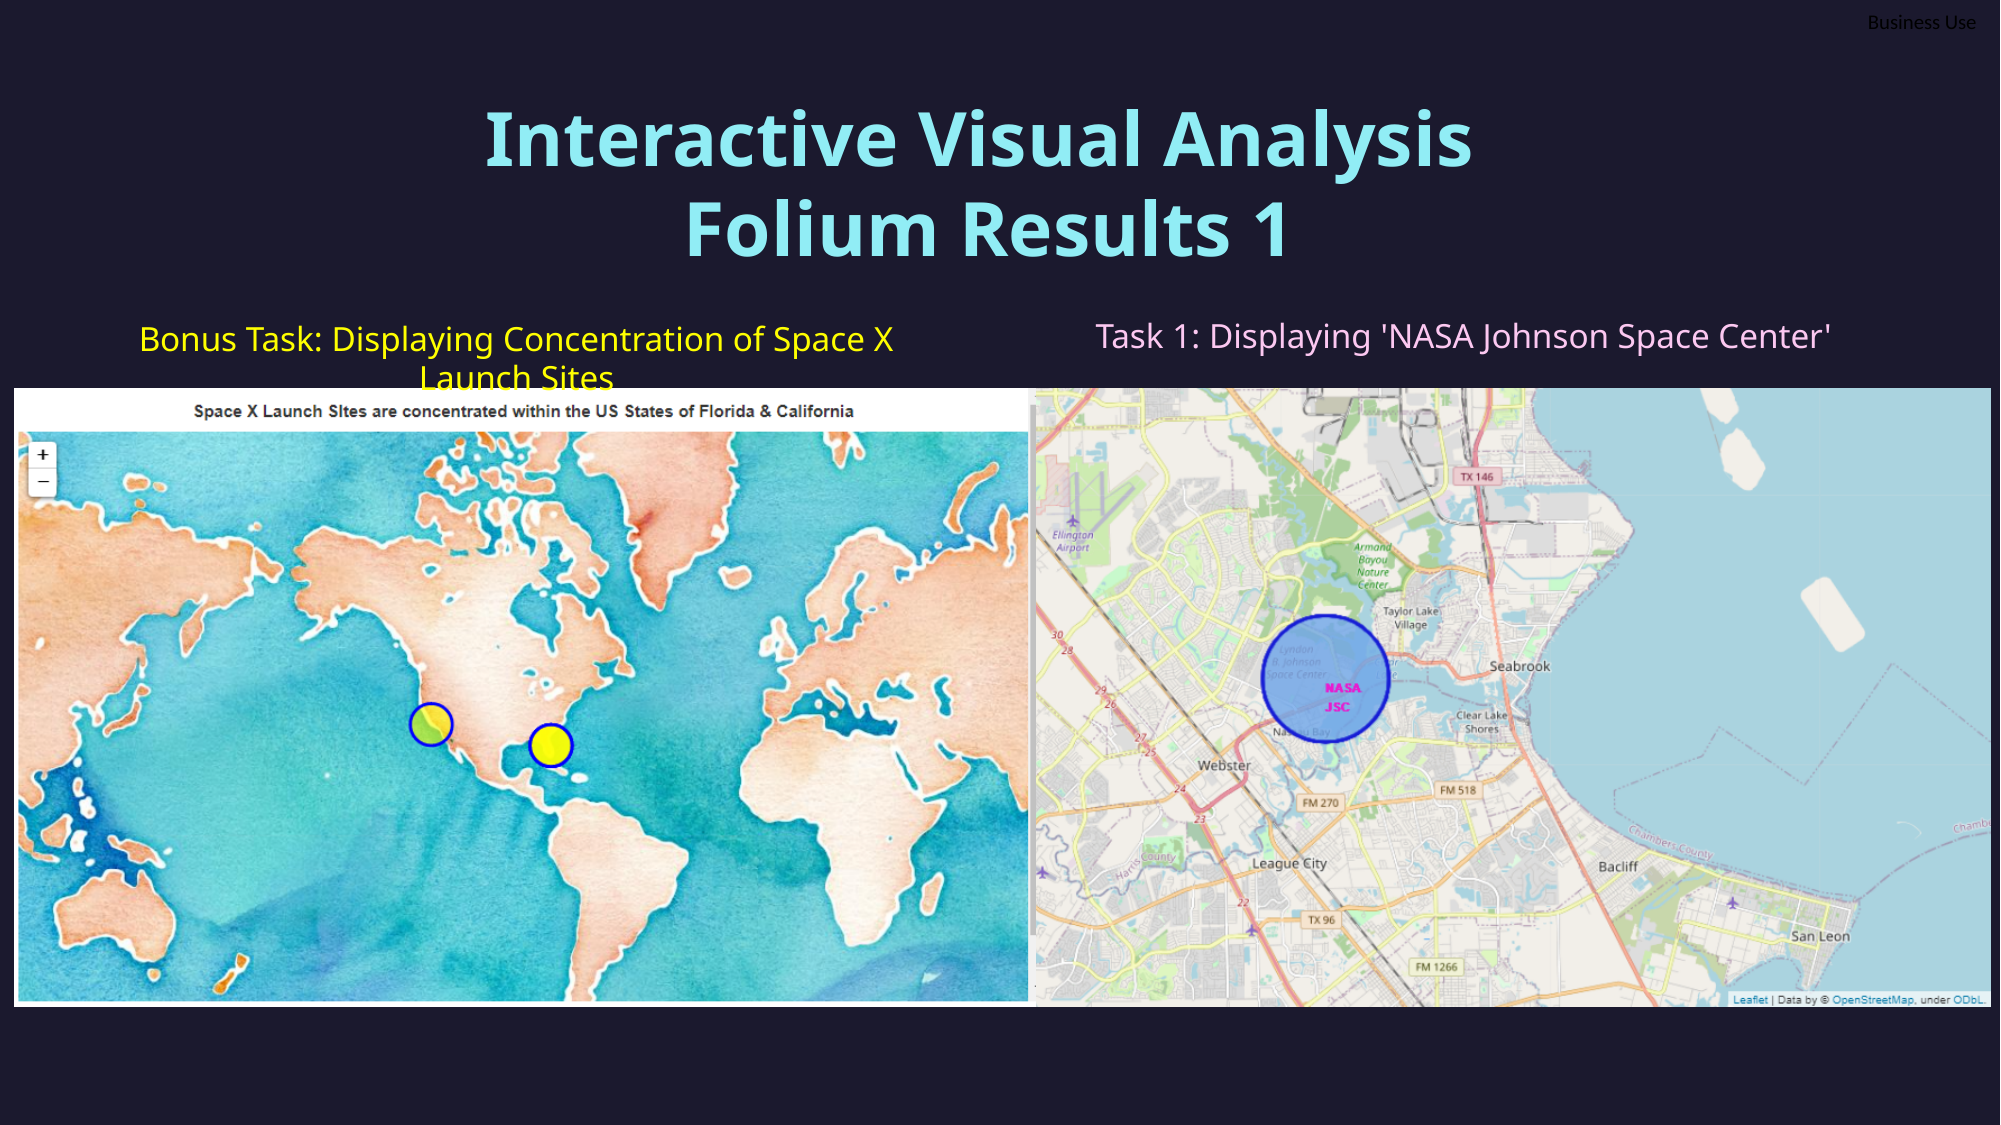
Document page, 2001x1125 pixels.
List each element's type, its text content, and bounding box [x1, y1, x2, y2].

text_box Interactive Visual Analysis Folium Results 1 [470, 83, 1509, 279]
text_box Bonus Task: Displaying Concentration of Space X Launch Sites [66, 310, 968, 388]
picture [14, 388, 1991, 1007]
text_box Task 1: Displaying 'NASA Johnson Space Center' [1013, 308, 1915, 363]
